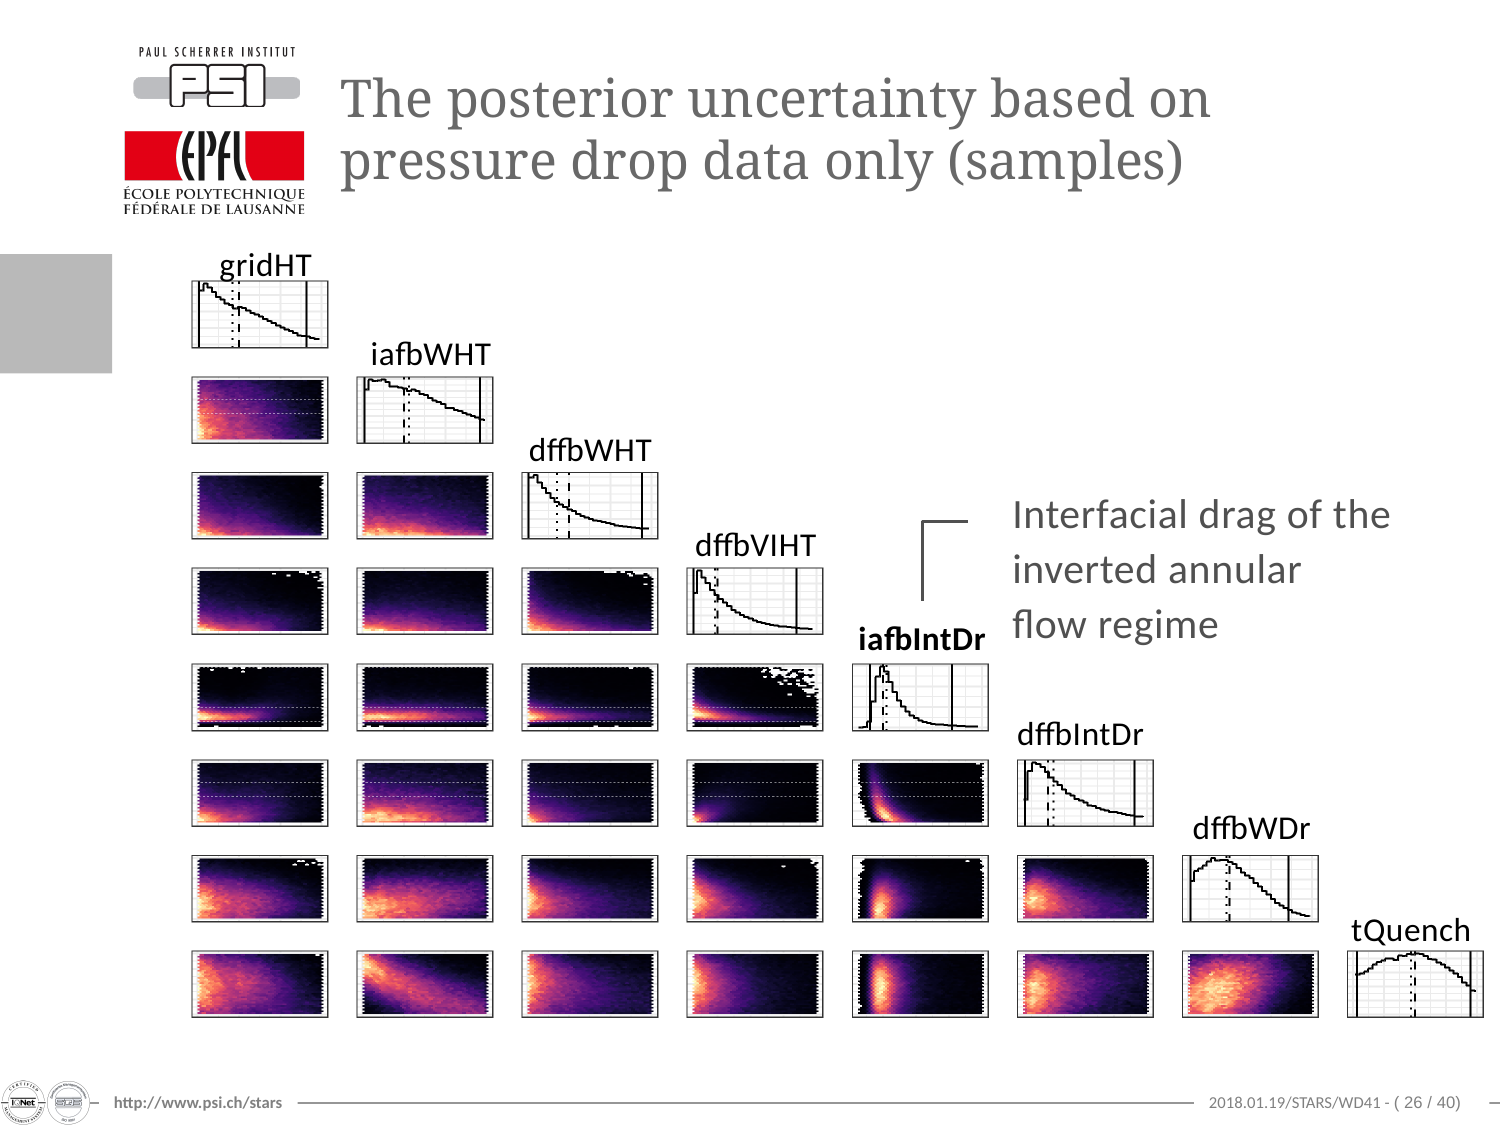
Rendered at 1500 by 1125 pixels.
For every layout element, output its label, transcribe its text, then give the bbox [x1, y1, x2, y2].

picture [0, 1080, 90, 1125]
text_box gridHT [159, 243, 372, 279]
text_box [904, 538, 985, 584]
picture [173, 269, 1495, 1036]
